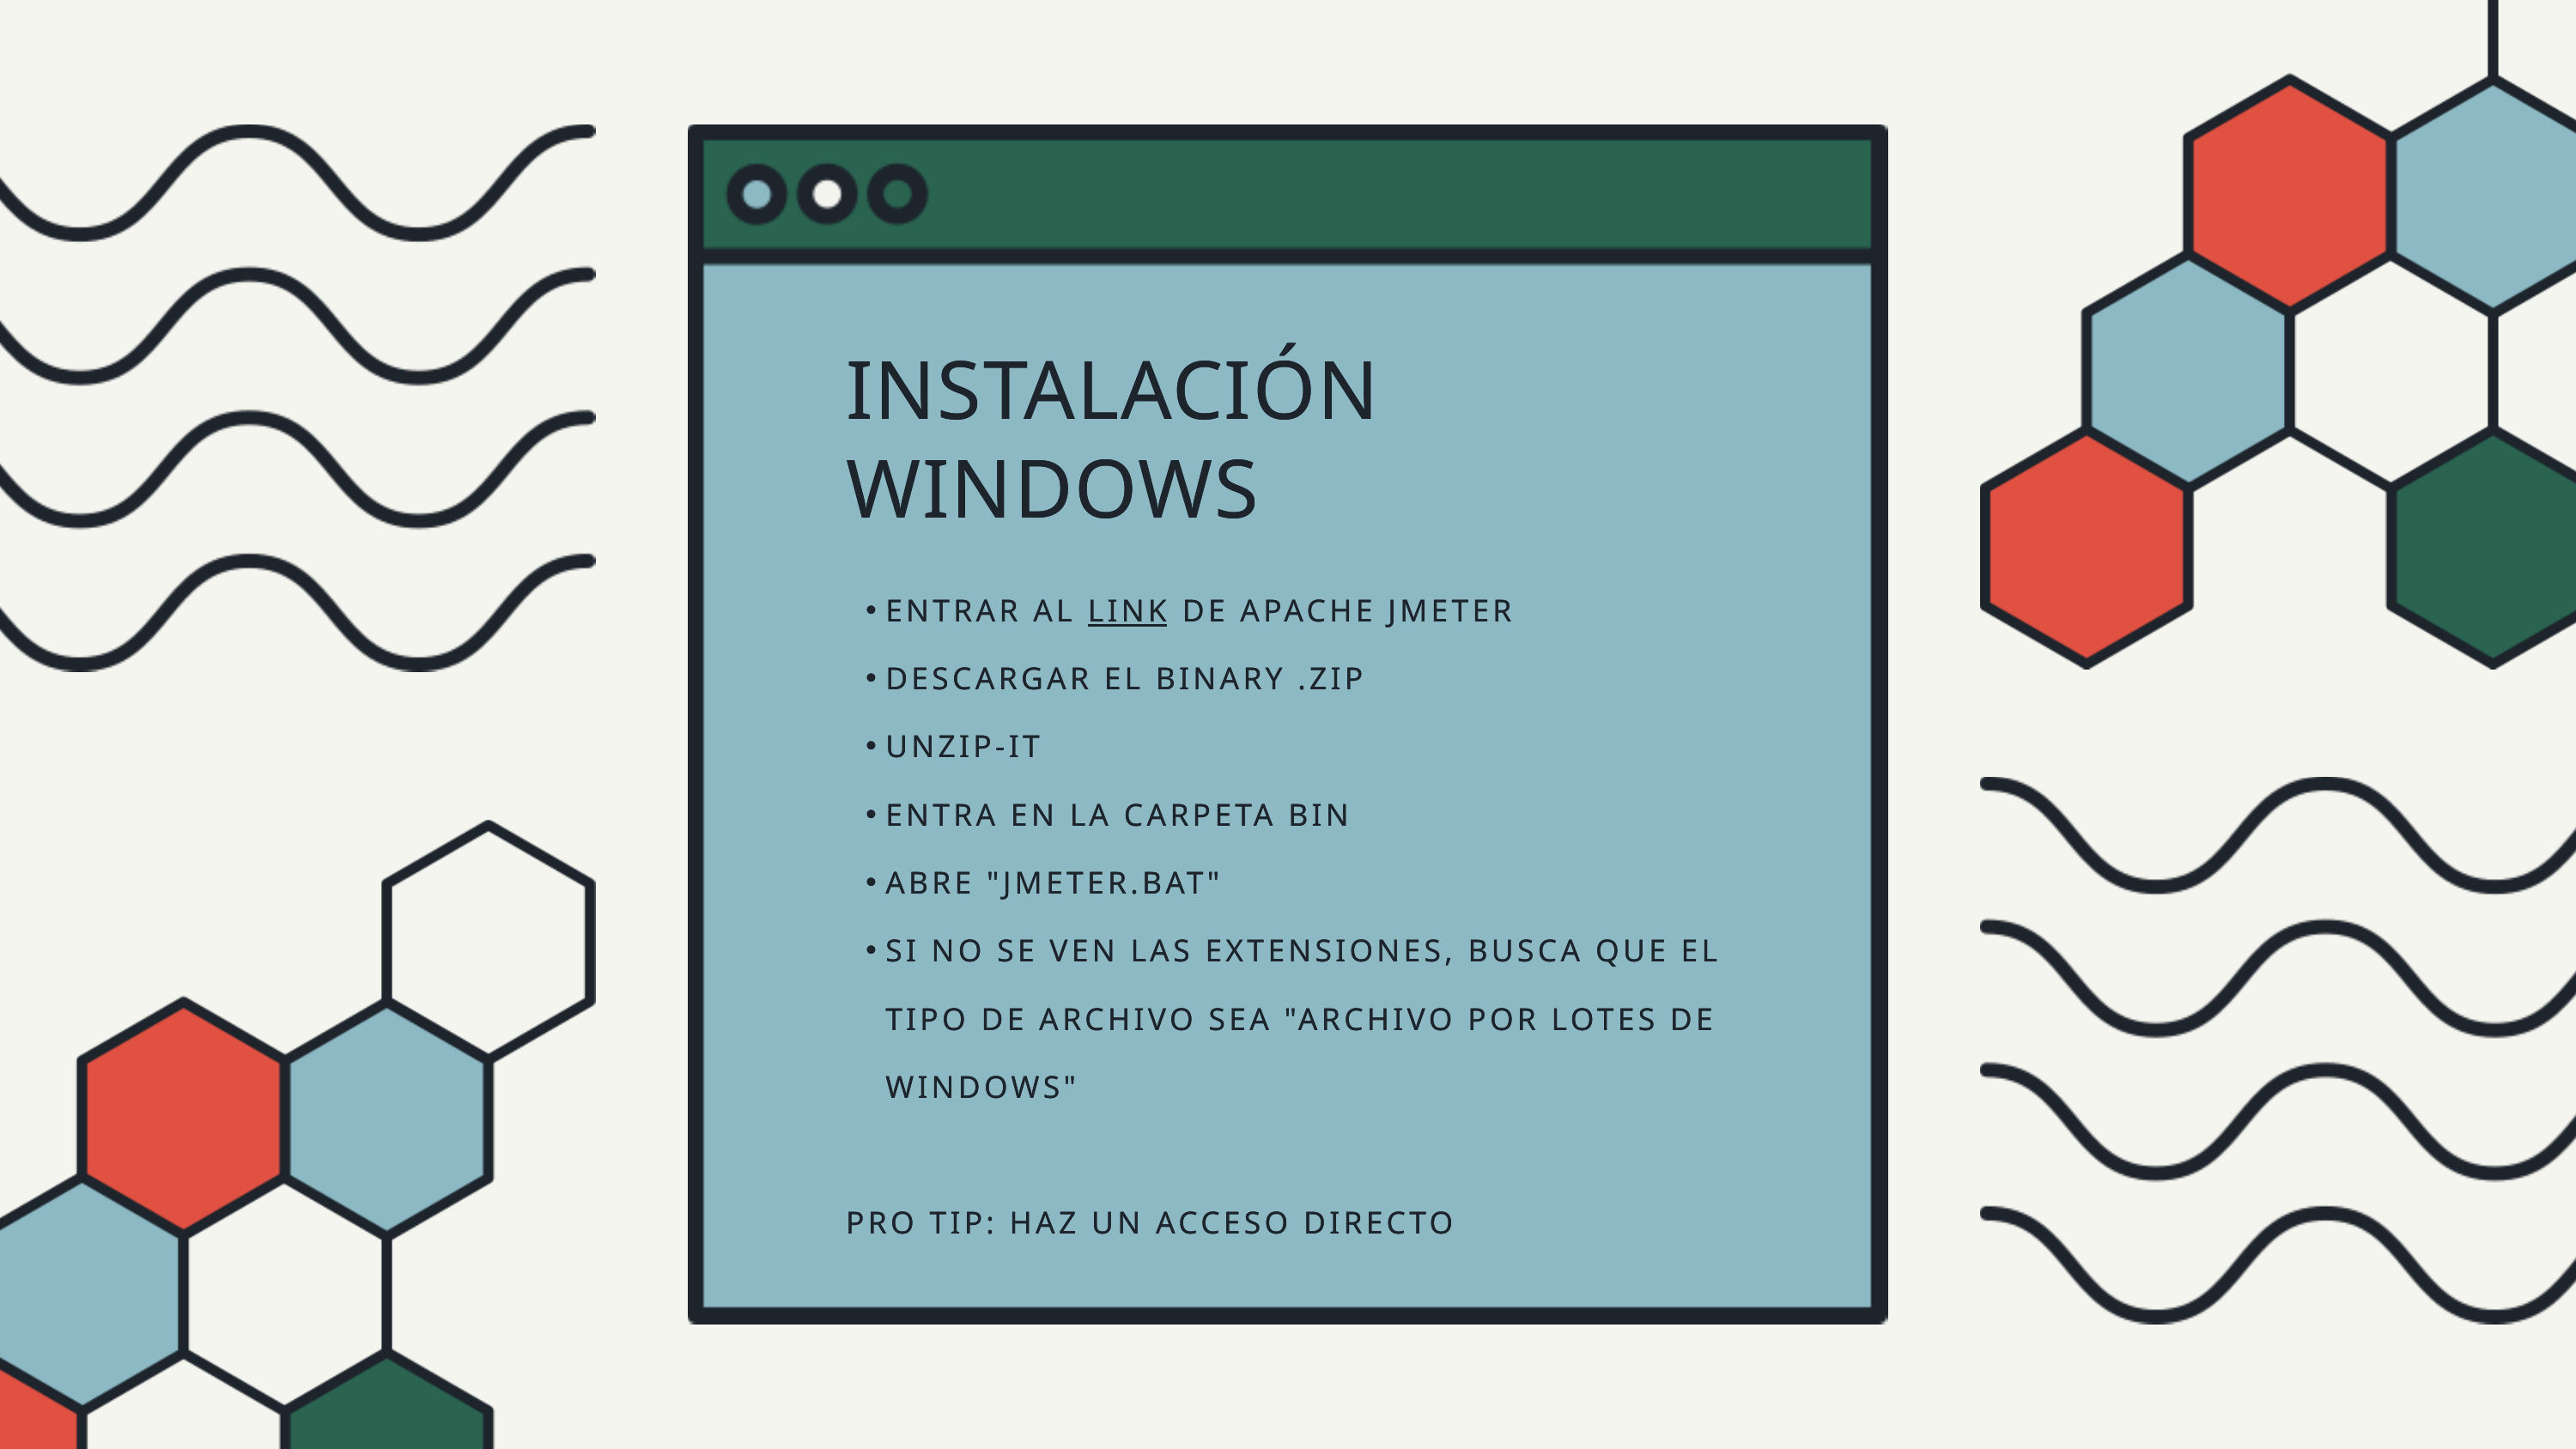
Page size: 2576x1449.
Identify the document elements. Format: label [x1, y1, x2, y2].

picture [0, 124, 596, 672]
picture [1979, 776, 2576, 1325]
text_box [846, 337, 1730, 1216]
picture [688, 124, 1888, 1325]
picture [1979, 0, 2576, 670]
picture [0, 820, 596, 1449]
